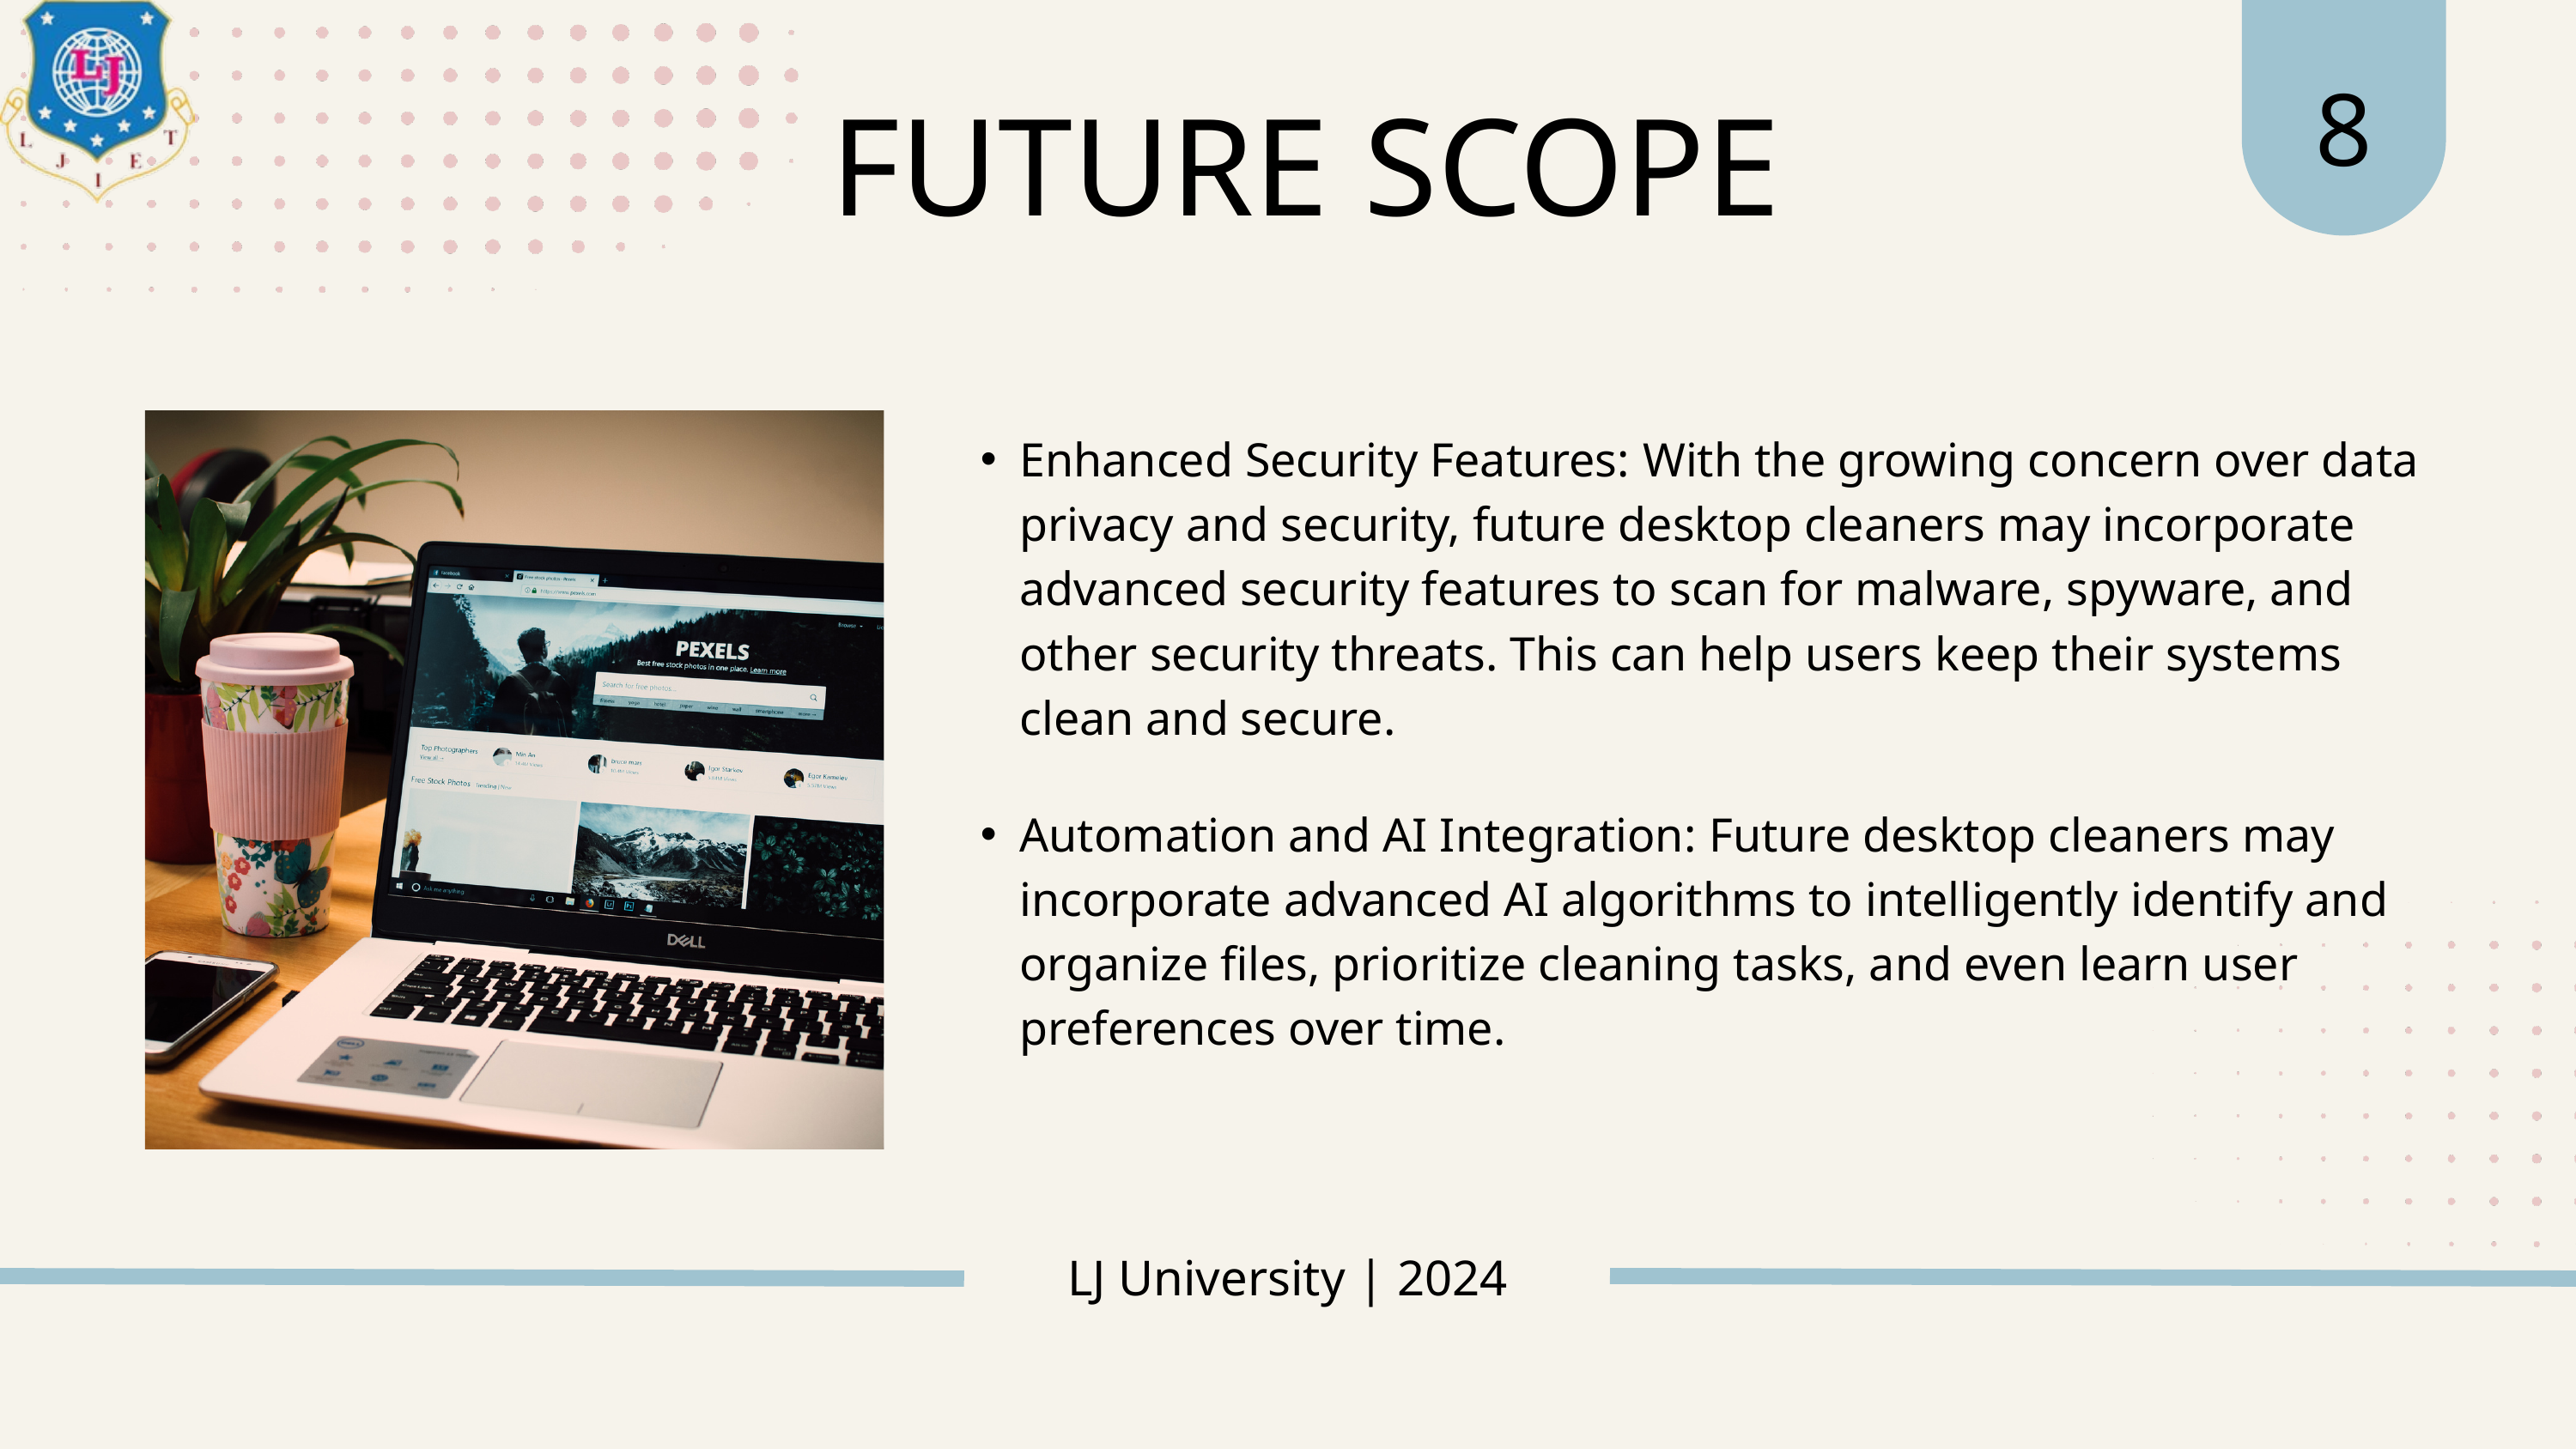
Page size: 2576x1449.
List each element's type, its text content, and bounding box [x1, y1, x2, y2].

text_box [0, 0, 195, 203]
text_box [2110, 898, 2576, 1247]
text_box Enhanced Security Features: With the growing concern over data privacy and security, future desktop cleaners may incorporate advanced security features to scan for malware, spyware, and other security threats. This can help users keep their systems clean and secure. Automation and AI Integration: Future desktop cleaners may incorporate advanced AI algorithms to intelligently identify and organize files, prioritize cleaning tasks, and even learn user preferences over time. [941, 317, 2432, 1134]
text_box FUTURE SCOPE [799, 54, 2234, 243]
text_box LJ University | 2024 [803, 1238, 1773, 1307]
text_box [2233, 0, 2455, 236]
text_box [0, 0, 799, 293]
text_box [144, 410, 884, 1150]
